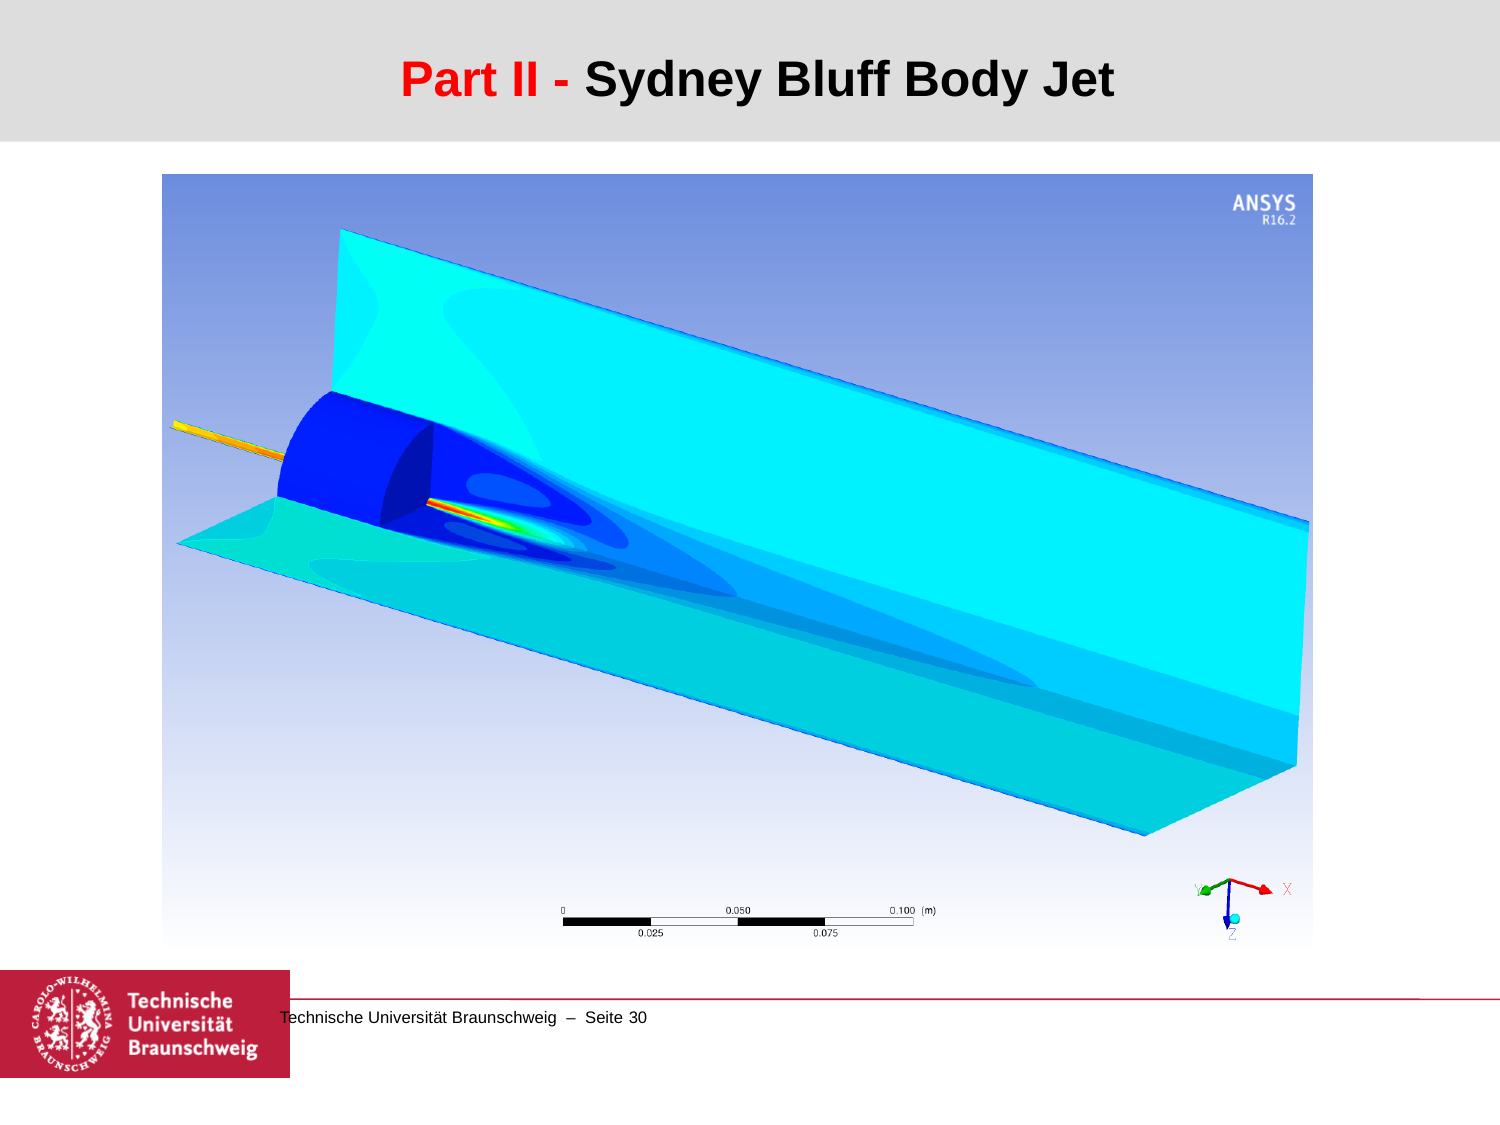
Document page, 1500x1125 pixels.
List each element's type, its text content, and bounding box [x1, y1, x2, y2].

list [162, 174, 1313, 952]
picture [0, 970, 290, 1078]
title Part II - Sydney Bluff Body Jet [70, 17, 1445, 135]
